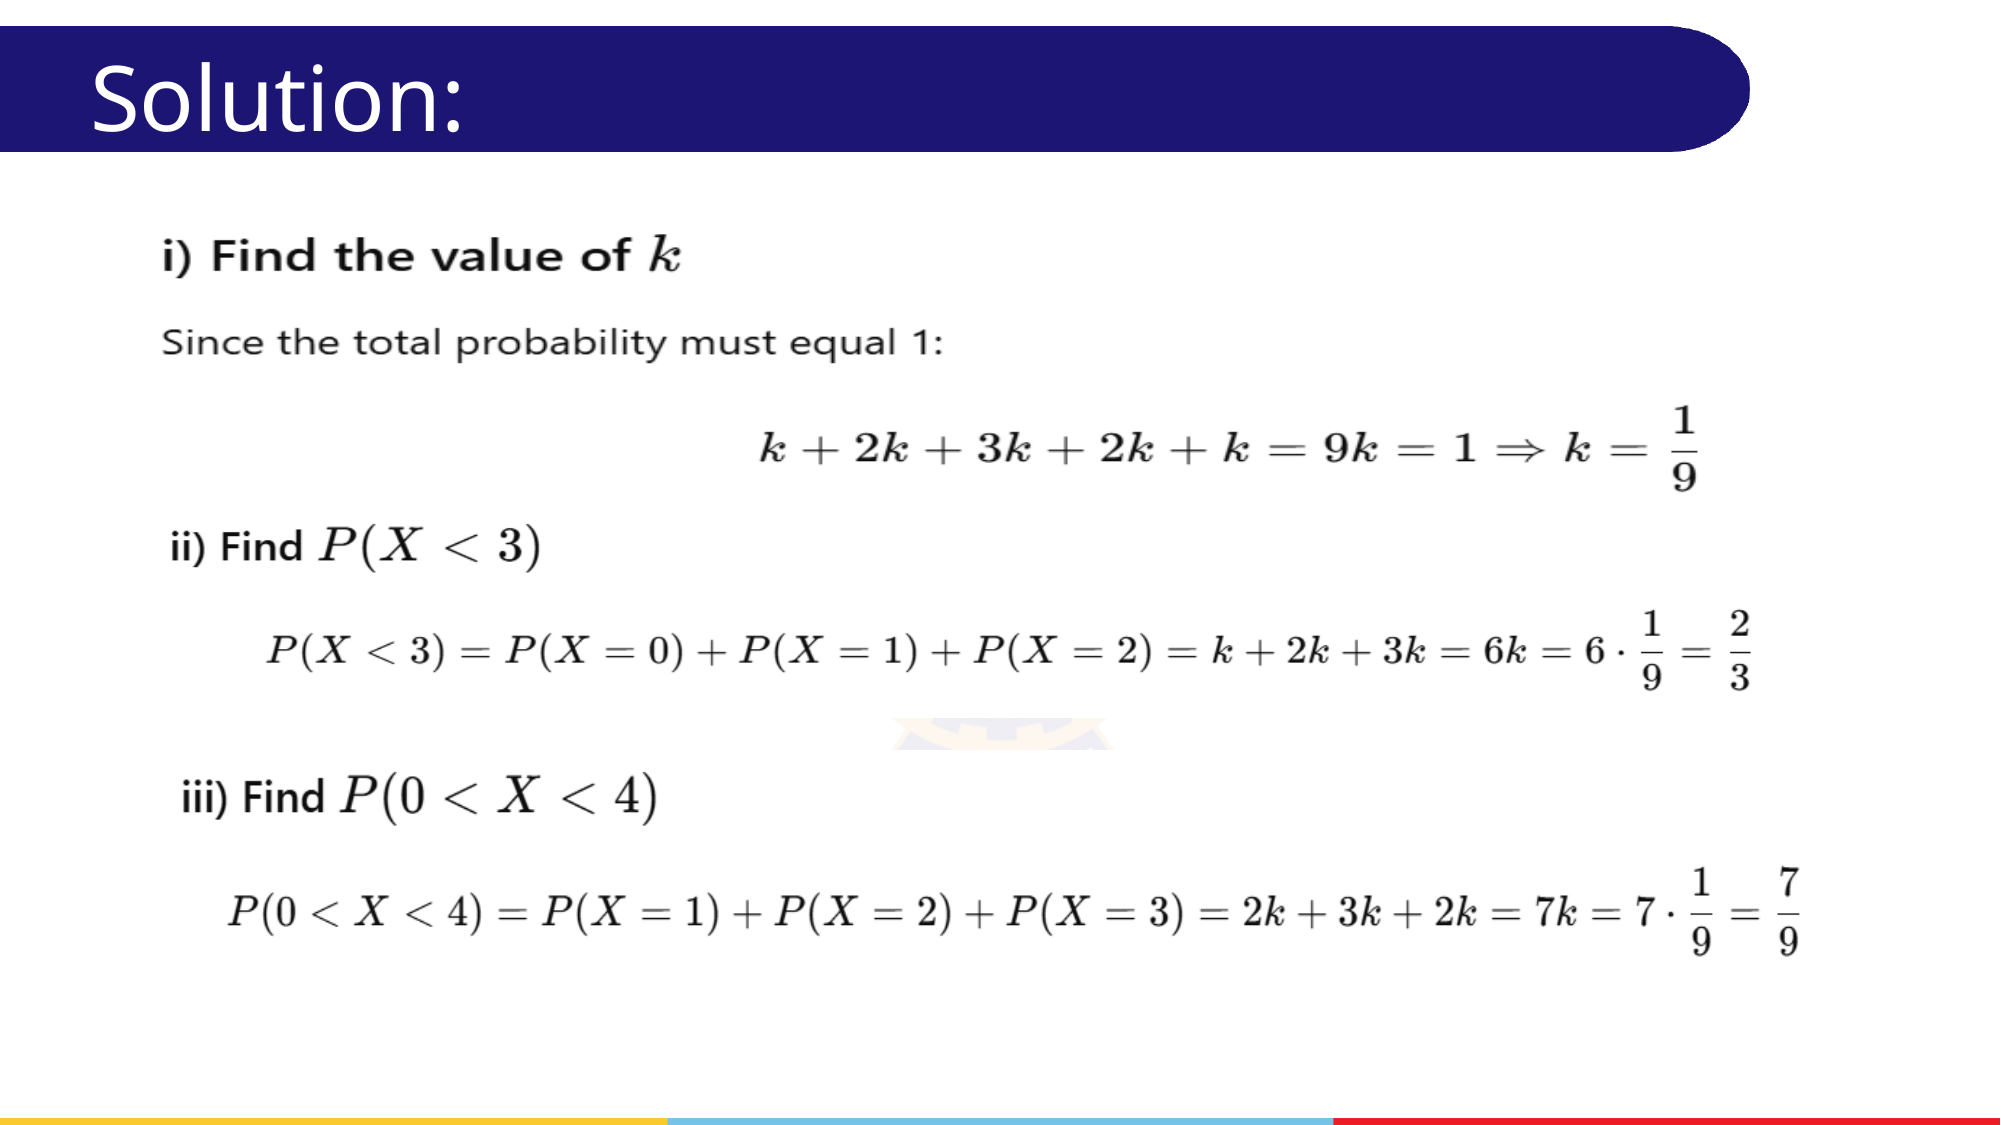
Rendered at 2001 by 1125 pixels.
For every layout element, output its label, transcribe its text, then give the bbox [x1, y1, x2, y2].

picture [139, 214, 1761, 718]
text_box Solution: [74, 45, 1425, 159]
picture [152, 750, 1814, 979]
picture [0, 26, 1750, 152]
picture [0, 1118, 2000, 1125]
